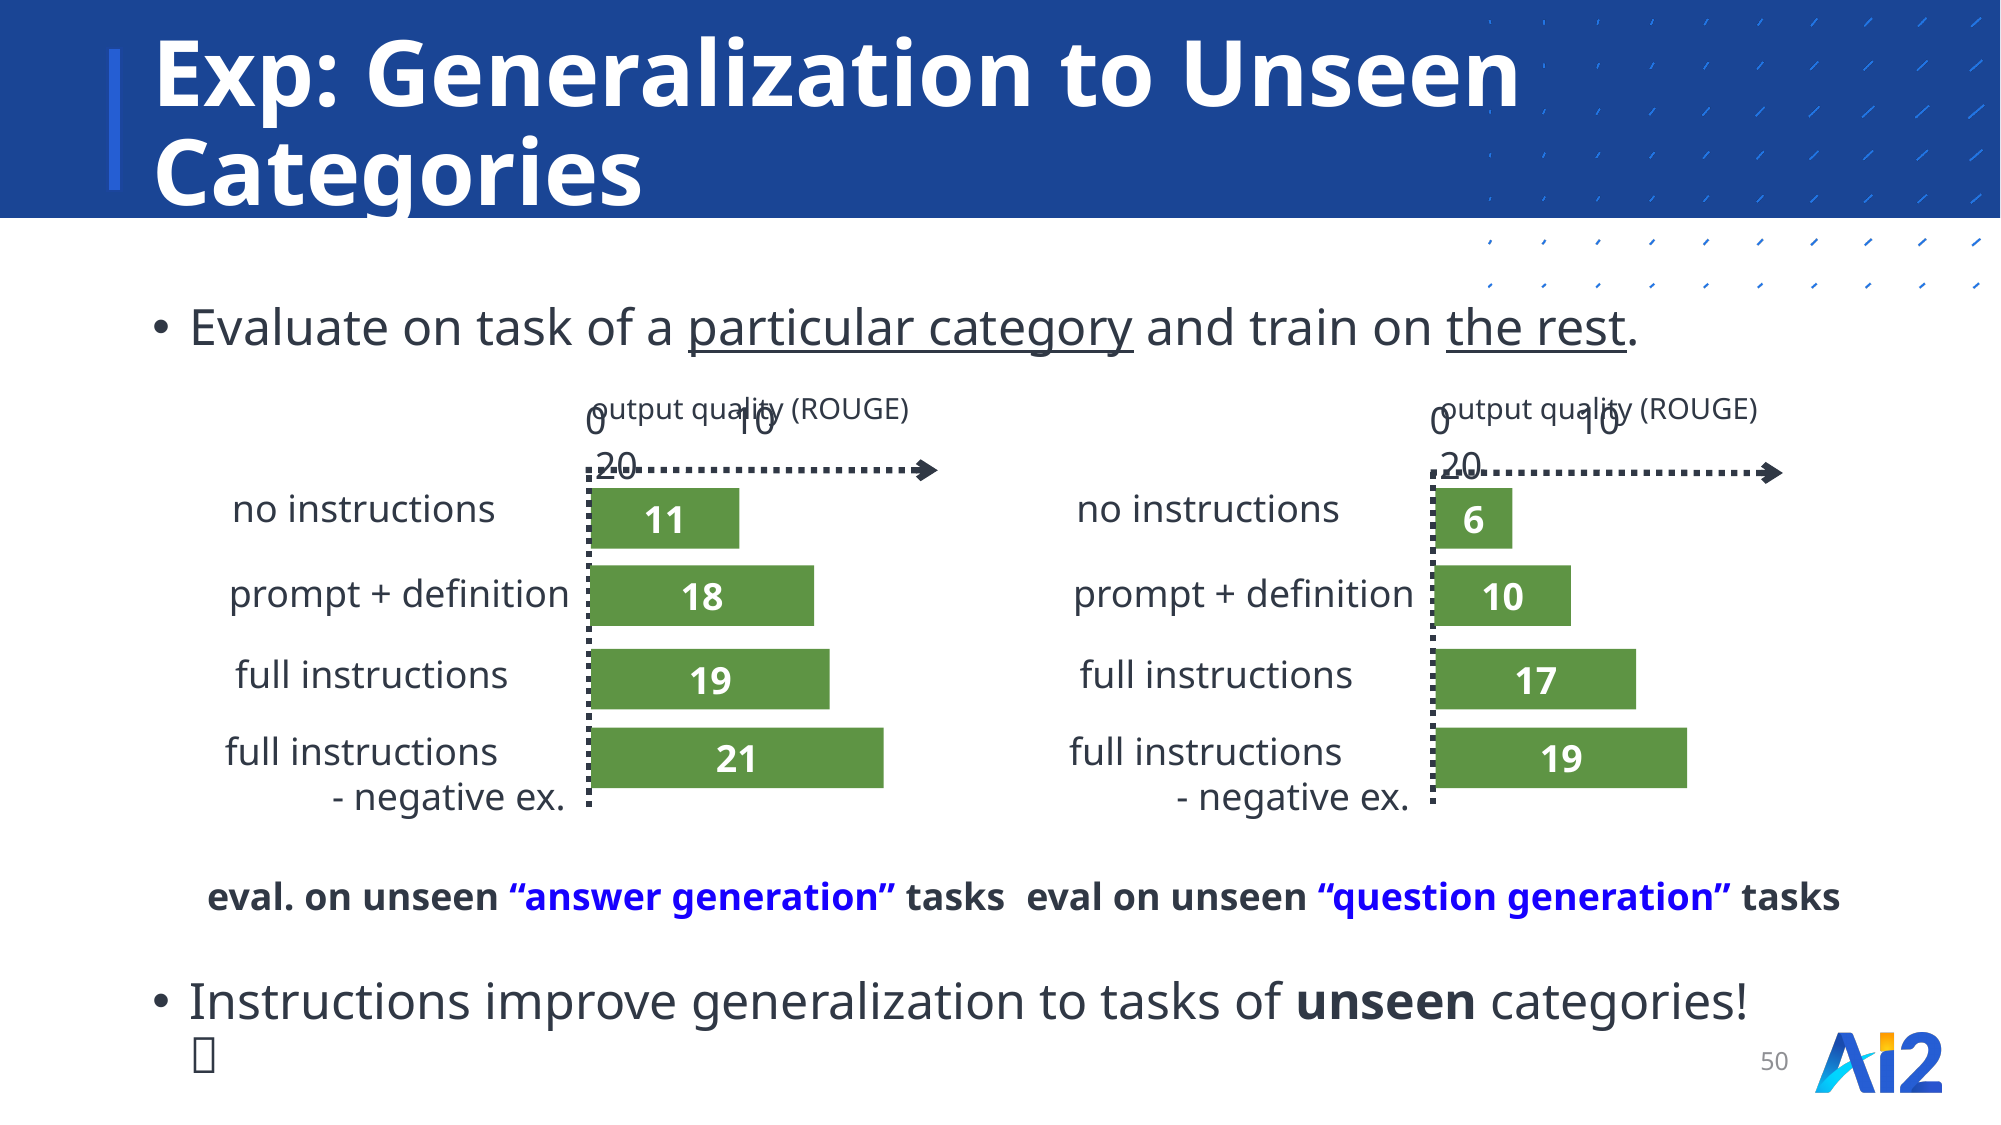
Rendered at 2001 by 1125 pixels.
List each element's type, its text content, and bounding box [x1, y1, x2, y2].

picture [1487, 0, 2000, 47]
text_box 11 [590, 495, 740, 550]
text_box 6 [1434, 495, 1513, 550]
text_box 17 [1434, 648, 1637, 711]
text_box 19 [1435, 727, 1688, 789]
text_box eval. on unseen “answer generation” tasks [192, 865, 1011, 926]
text_box 19 [590, 648, 831, 711]
text_box output quality (ROUGE) [576, 382, 924, 433]
text_box output quality (ROUGE) [1425, 382, 1773, 433]
picture [1815, 1032, 1942, 1093]
text_box no instructions [1061, 478, 1356, 538]
text_box full instructions [1064, 644, 1369, 704]
text_box 0 10 20 [570, 389, 884, 495]
slide_number 50 [1716, 1032, 1804, 1093]
text_box full instructions [220, 644, 524, 704]
text_box eval on unseen “question generation” tasks [1011, 865, 1856, 926]
picture [1487, 206, 2000, 289]
text_box prompt + definition [213, 562, 586, 623]
text_box 21 [590, 727, 885, 789]
text_box 10 [1434, 564, 1572, 627]
text_box full instructions - negative ex. [210, 720, 581, 825]
text_box prompt + definition [1058, 562, 1430, 623]
text_box 18 [589, 564, 815, 627]
text_box no instructions [217, 478, 511, 538]
text_box 0 10 20 [1414, 389, 1729, 495]
text_box full instructions - negative ex. [1054, 720, 1425, 825]
list Evaluate on task of a particular category and train on the rest. Instructions improve generalization to tasks of unseen categories! ✨ [137, 295, 1768, 416]
title Exp: Generalization to Unseen Categories [137, 47, 2000, 206]
